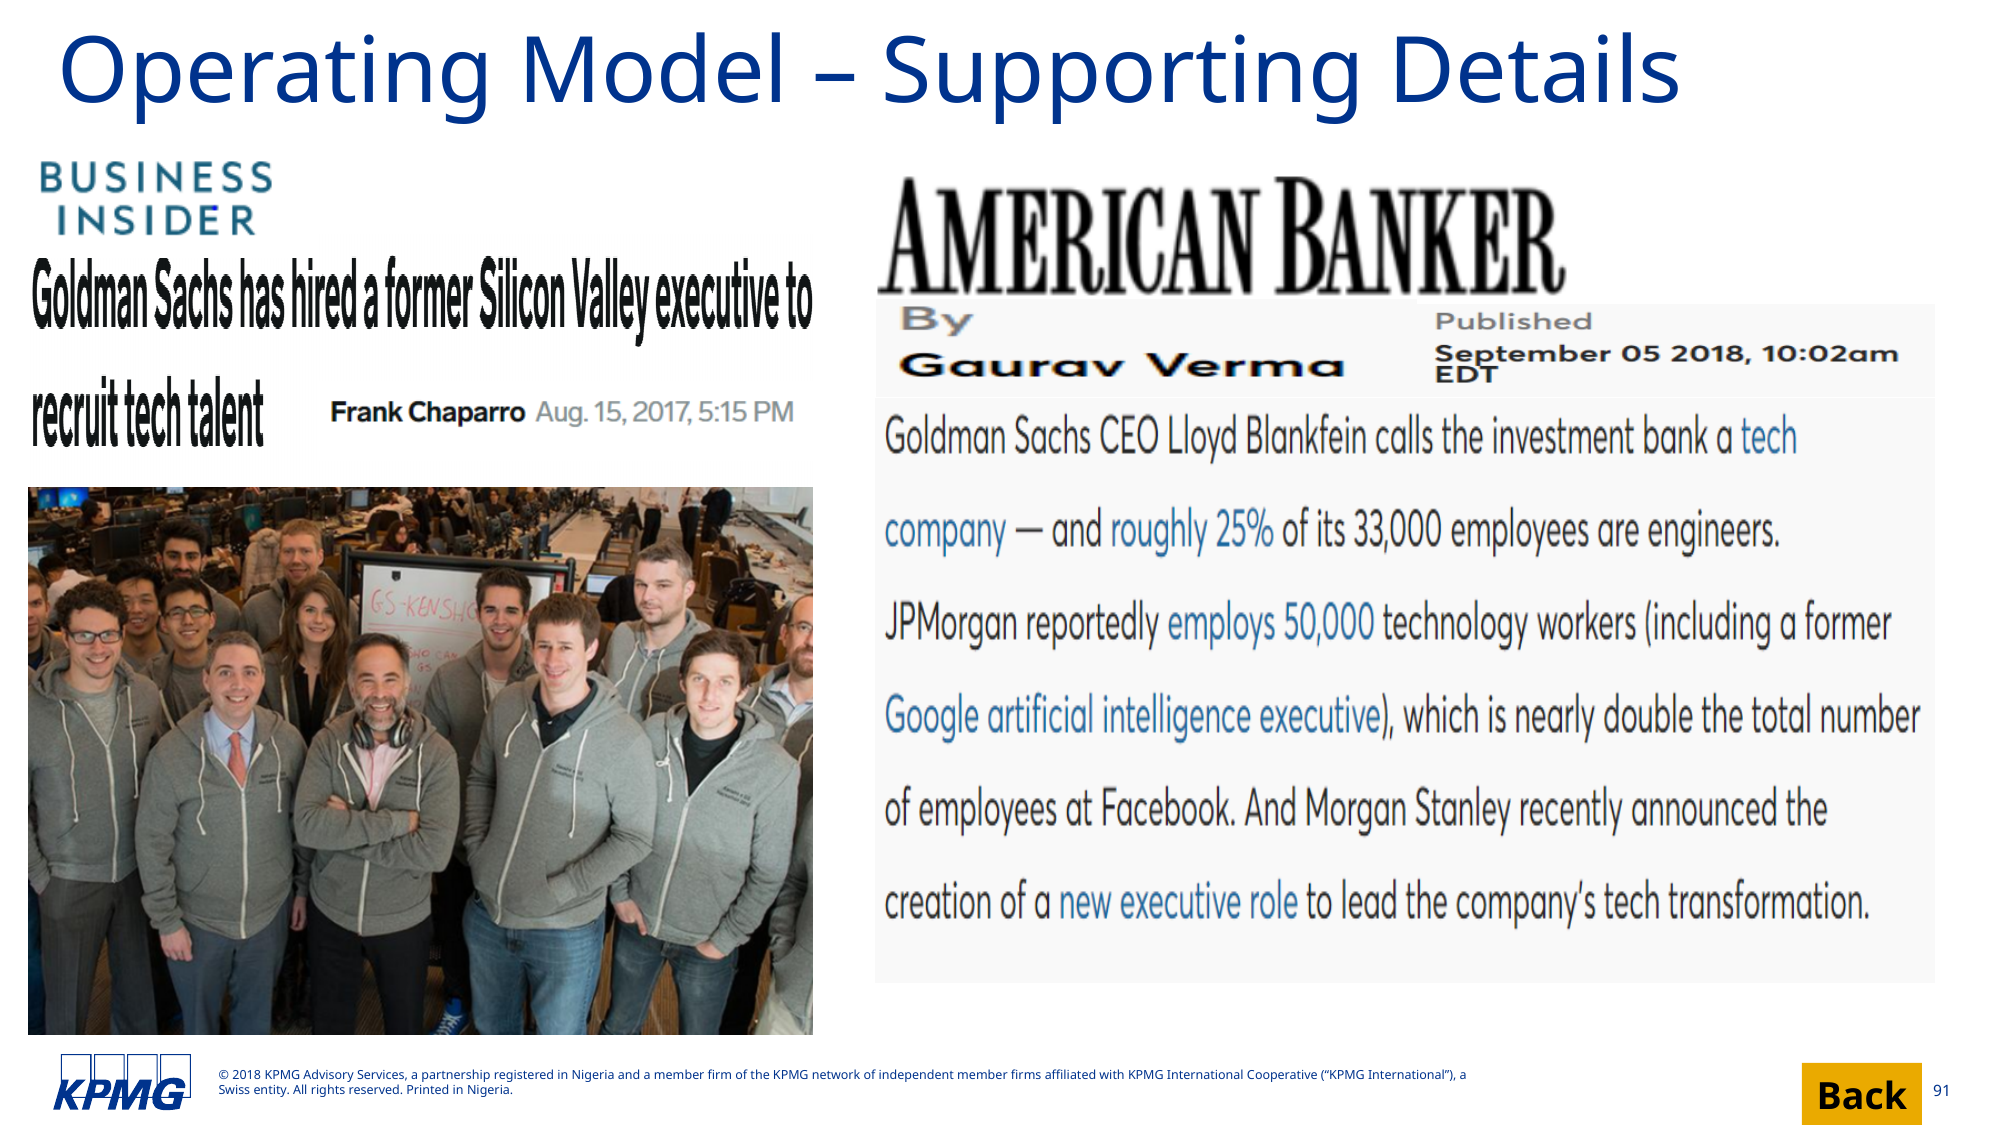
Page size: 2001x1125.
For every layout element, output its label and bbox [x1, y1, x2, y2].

text_box [21, 153, 813, 1035]
text_box [1801, 1062, 1923, 1125]
text_box [21, 33, 1935, 135]
text_box [846, 153, 1935, 983]
